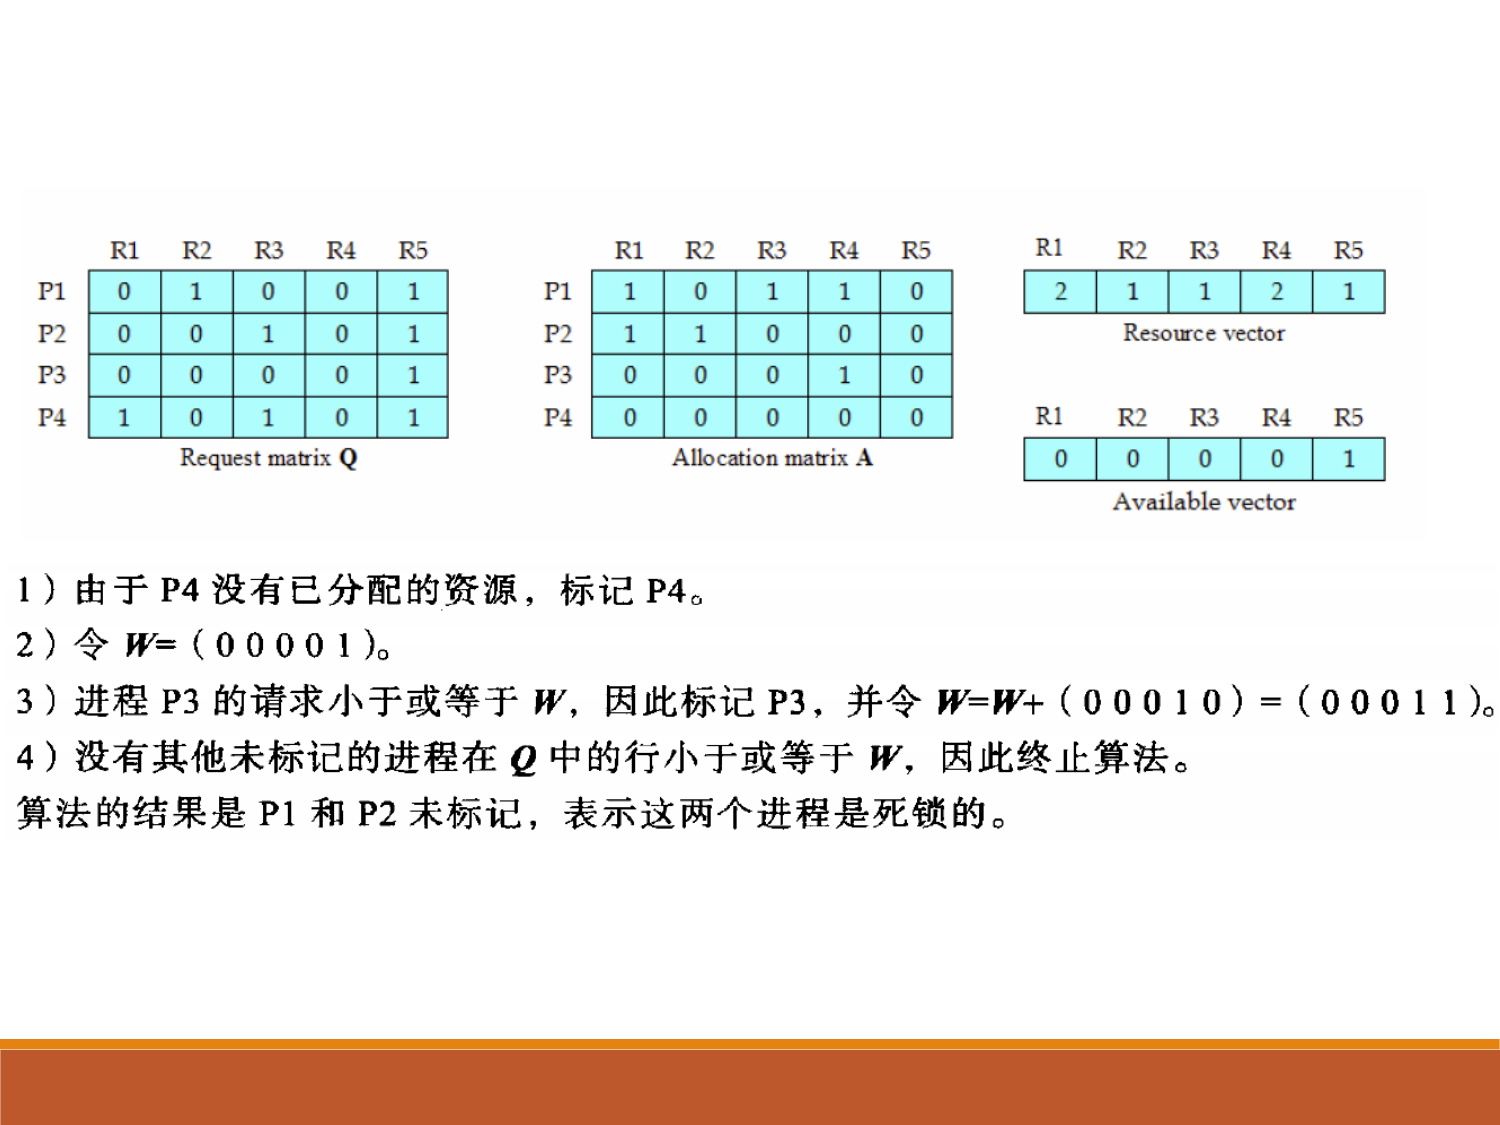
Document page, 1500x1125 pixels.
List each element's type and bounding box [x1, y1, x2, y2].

picture [6, 561, 1499, 841]
picture [22, 186, 1449, 542]
